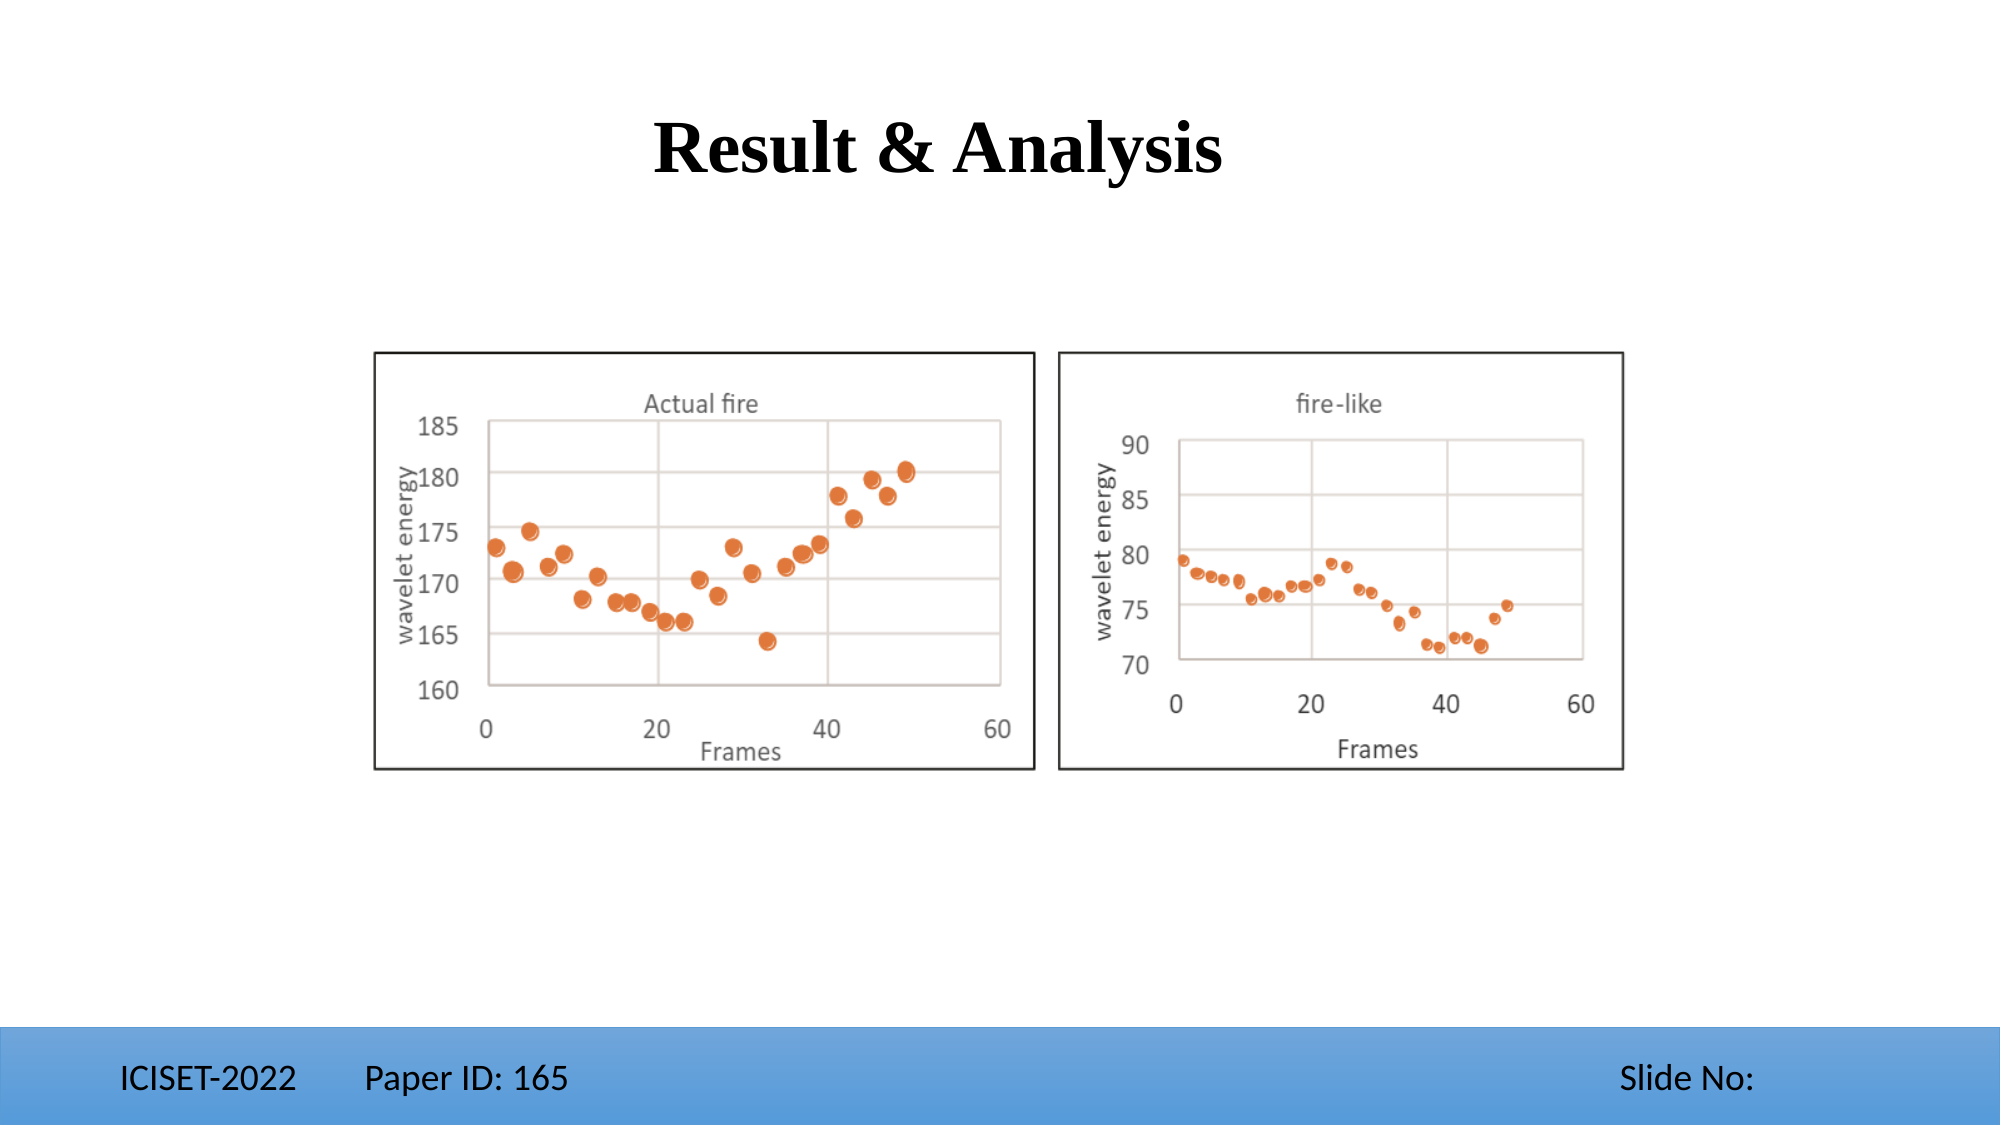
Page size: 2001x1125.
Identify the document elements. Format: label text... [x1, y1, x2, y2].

text_box [0, 1027, 2000, 1125]
text_box Result & Analysis [620, 89, 1258, 195]
text_box ICISET-2022 Paper ID: 165 Slide No: [105, 1045, 1957, 1106]
picture [361, 338, 1639, 787]
